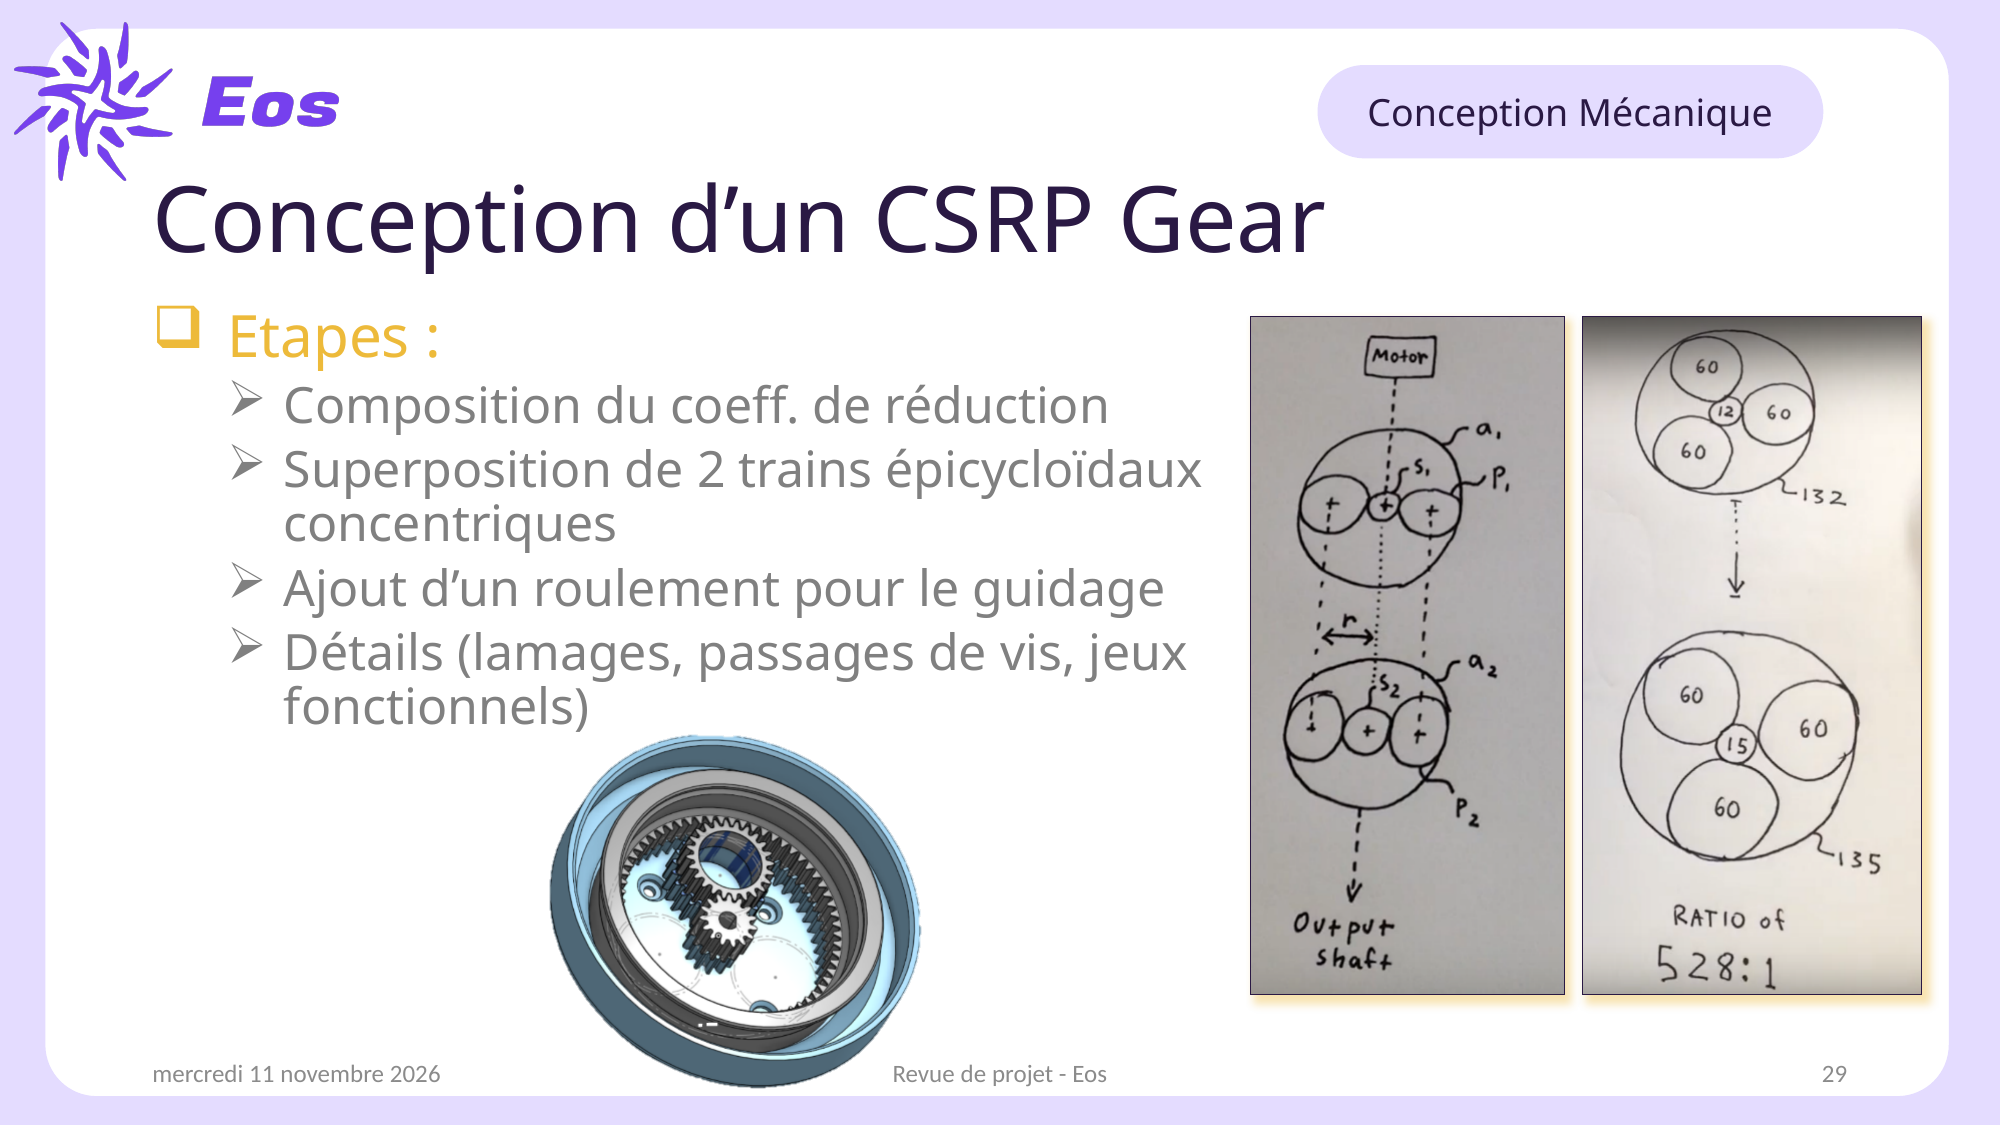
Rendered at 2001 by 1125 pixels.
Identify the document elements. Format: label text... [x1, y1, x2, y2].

list Etapes : Composition du coeff. de réduction Superposition de 2 trains épicycloïdaux concentriques Ajout d’un roulement pour le guidage Détails (lamages, passages de vis, jeux fonctionnels) [137, 299, 1317, 1014]
picture [1250, 316, 1565, 995]
picture [534, 718, 936, 1103]
footer Revue de projet - Eos [936, 1042, 1338, 1103]
title Conception d’un CSRP Gear [137, 158, 1863, 288]
picture [14, 22, 339, 181]
slide_number 29 [1412, 1042, 1863, 1103]
picture [1582, 316, 1922, 995]
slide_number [137, 1042, 534, 1103]
text_box Conception Mécanique [1316, 63, 1825, 160]
